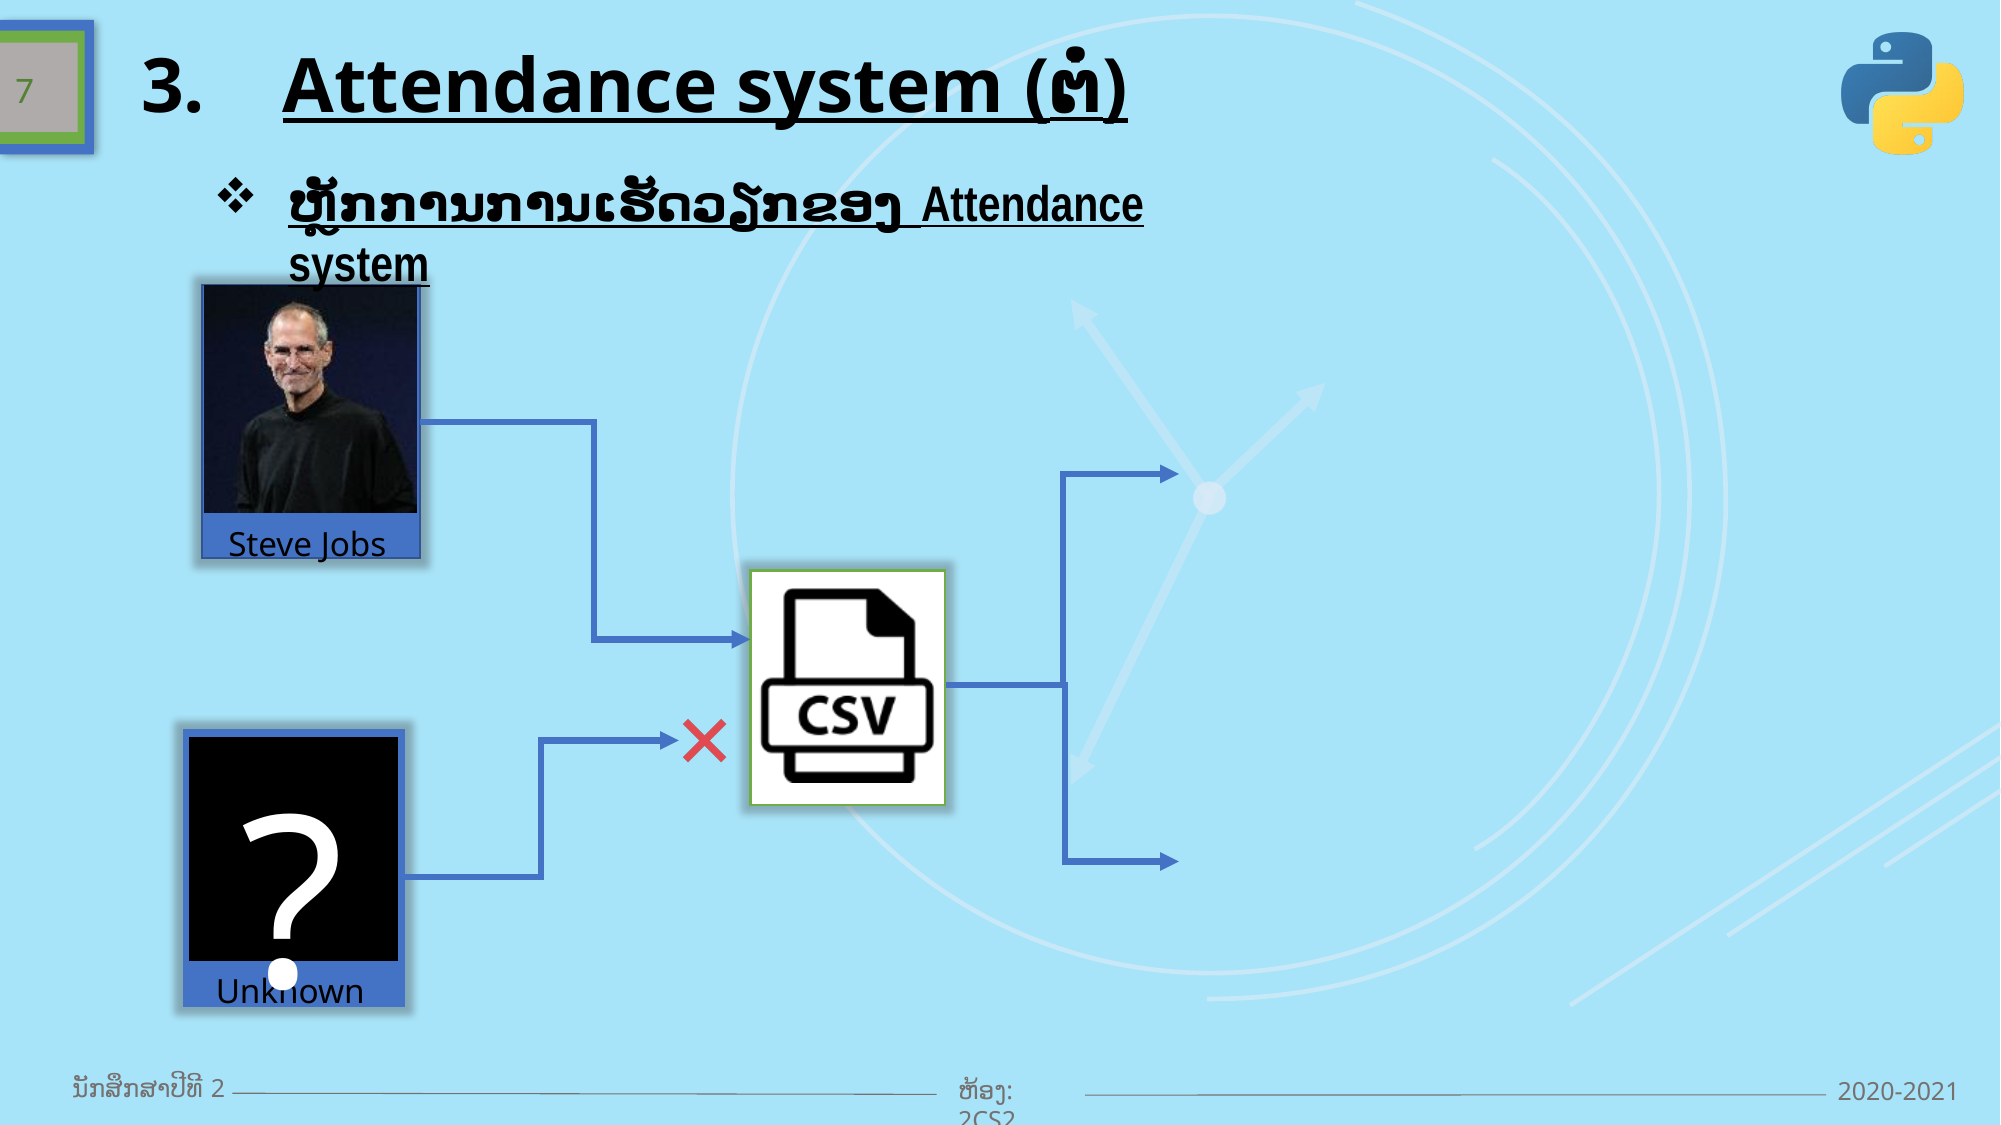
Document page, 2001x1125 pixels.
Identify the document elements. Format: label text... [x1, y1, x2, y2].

picture [1841, 32, 1964, 155]
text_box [750, 570, 945, 805]
text_box ຫຼັກການການເຮັດວຽກຂອງ Attendance system [198, 164, 1296, 300]
text_box Attendance system (ຕໍ່) [126, 29, 1417, 135]
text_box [1199, 260, 1819, 702]
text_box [402, 740, 679, 878]
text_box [181, 731, 403, 1014]
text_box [946, 474, 1179, 686]
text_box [1194, 718, 1819, 1062]
picture [675, 711, 734, 770]
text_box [198, 284, 420, 566]
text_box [951, 685, 1179, 862]
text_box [419, 421, 751, 640]
